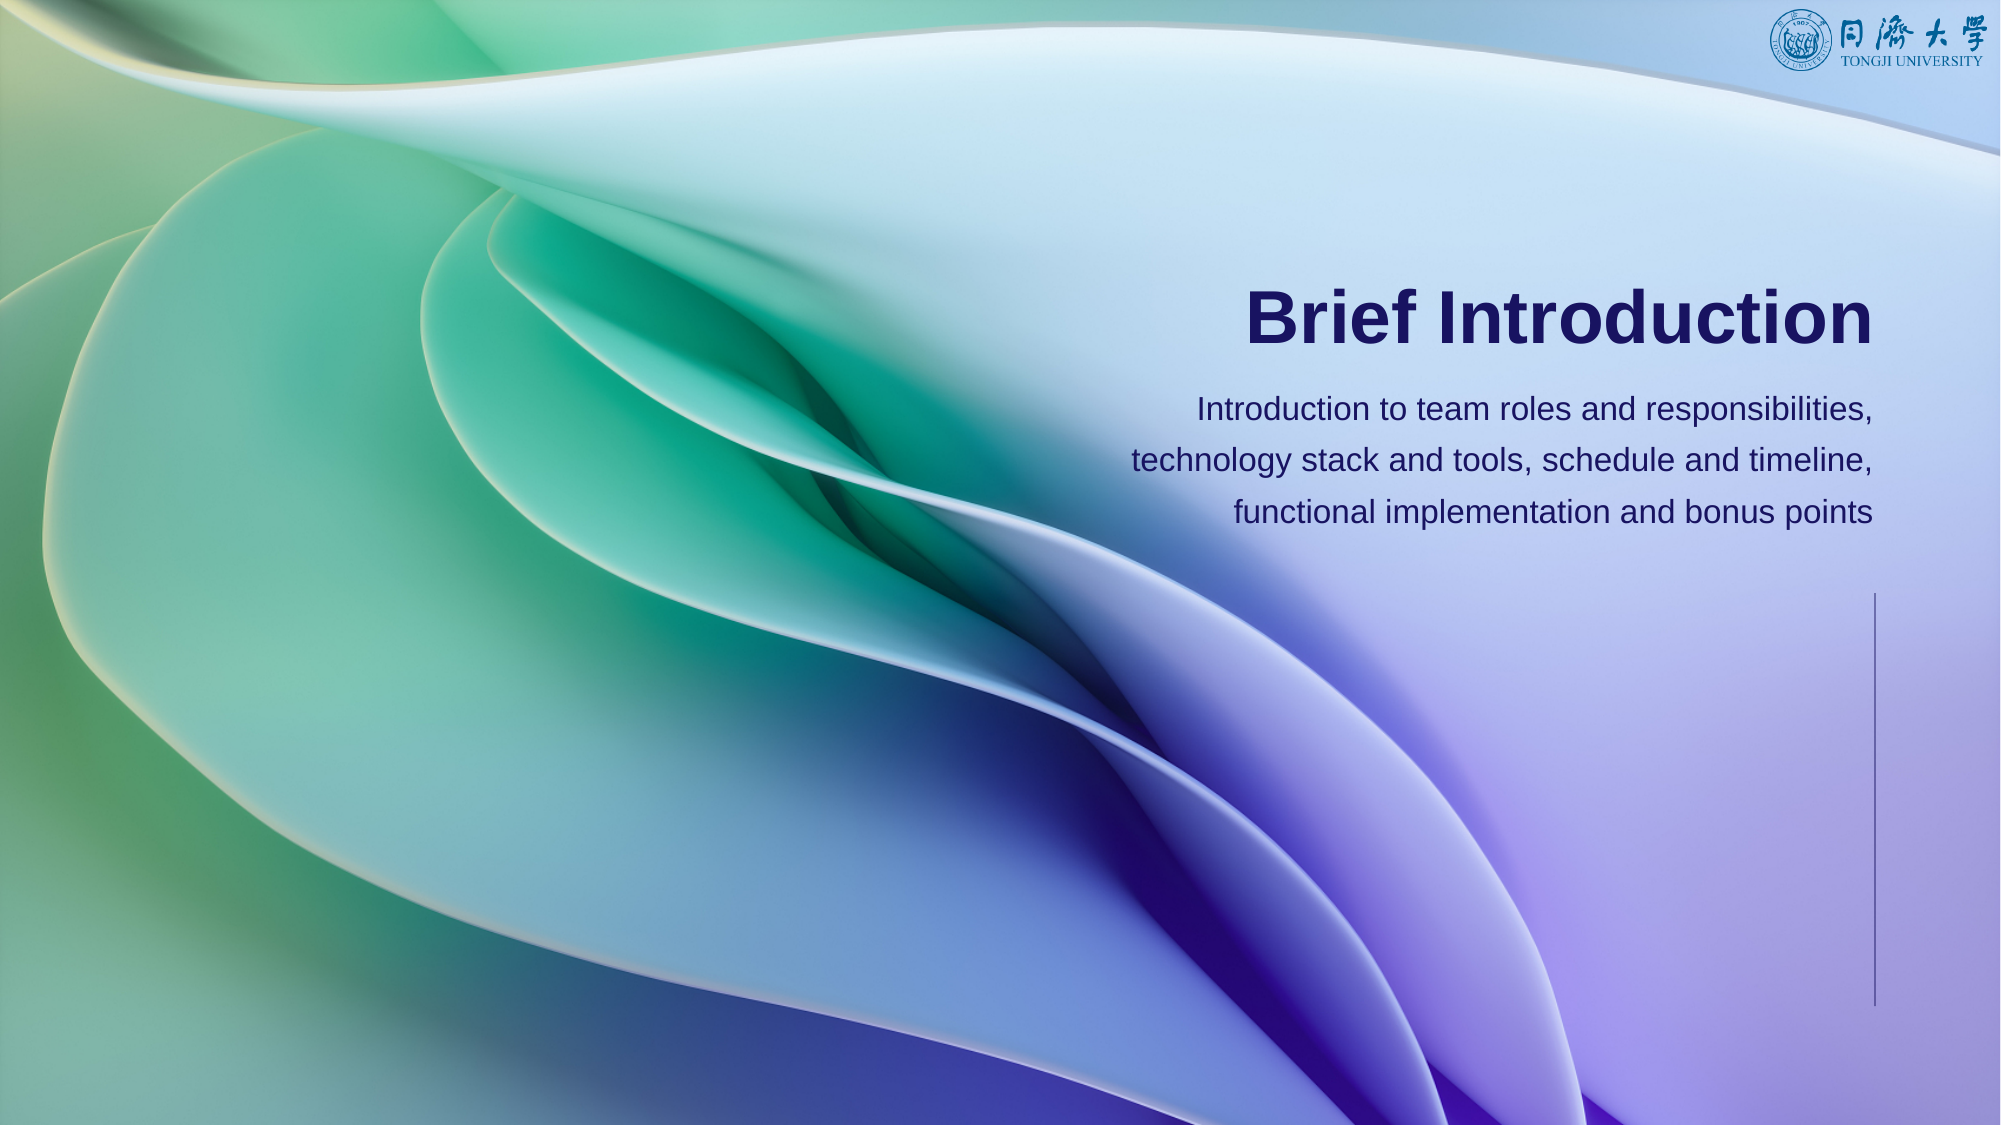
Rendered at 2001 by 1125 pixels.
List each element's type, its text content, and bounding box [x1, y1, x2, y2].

list Introduction to team roles and responsibilities, technology stack and tools, schedule and timeline, functional implementation and bonus points [1103, 367, 1890, 563]
title Brief Introduction [1059, 72, 1890, 366]
picture [0, 0, 2001, 1125]
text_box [1769, 9, 1988, 71]
